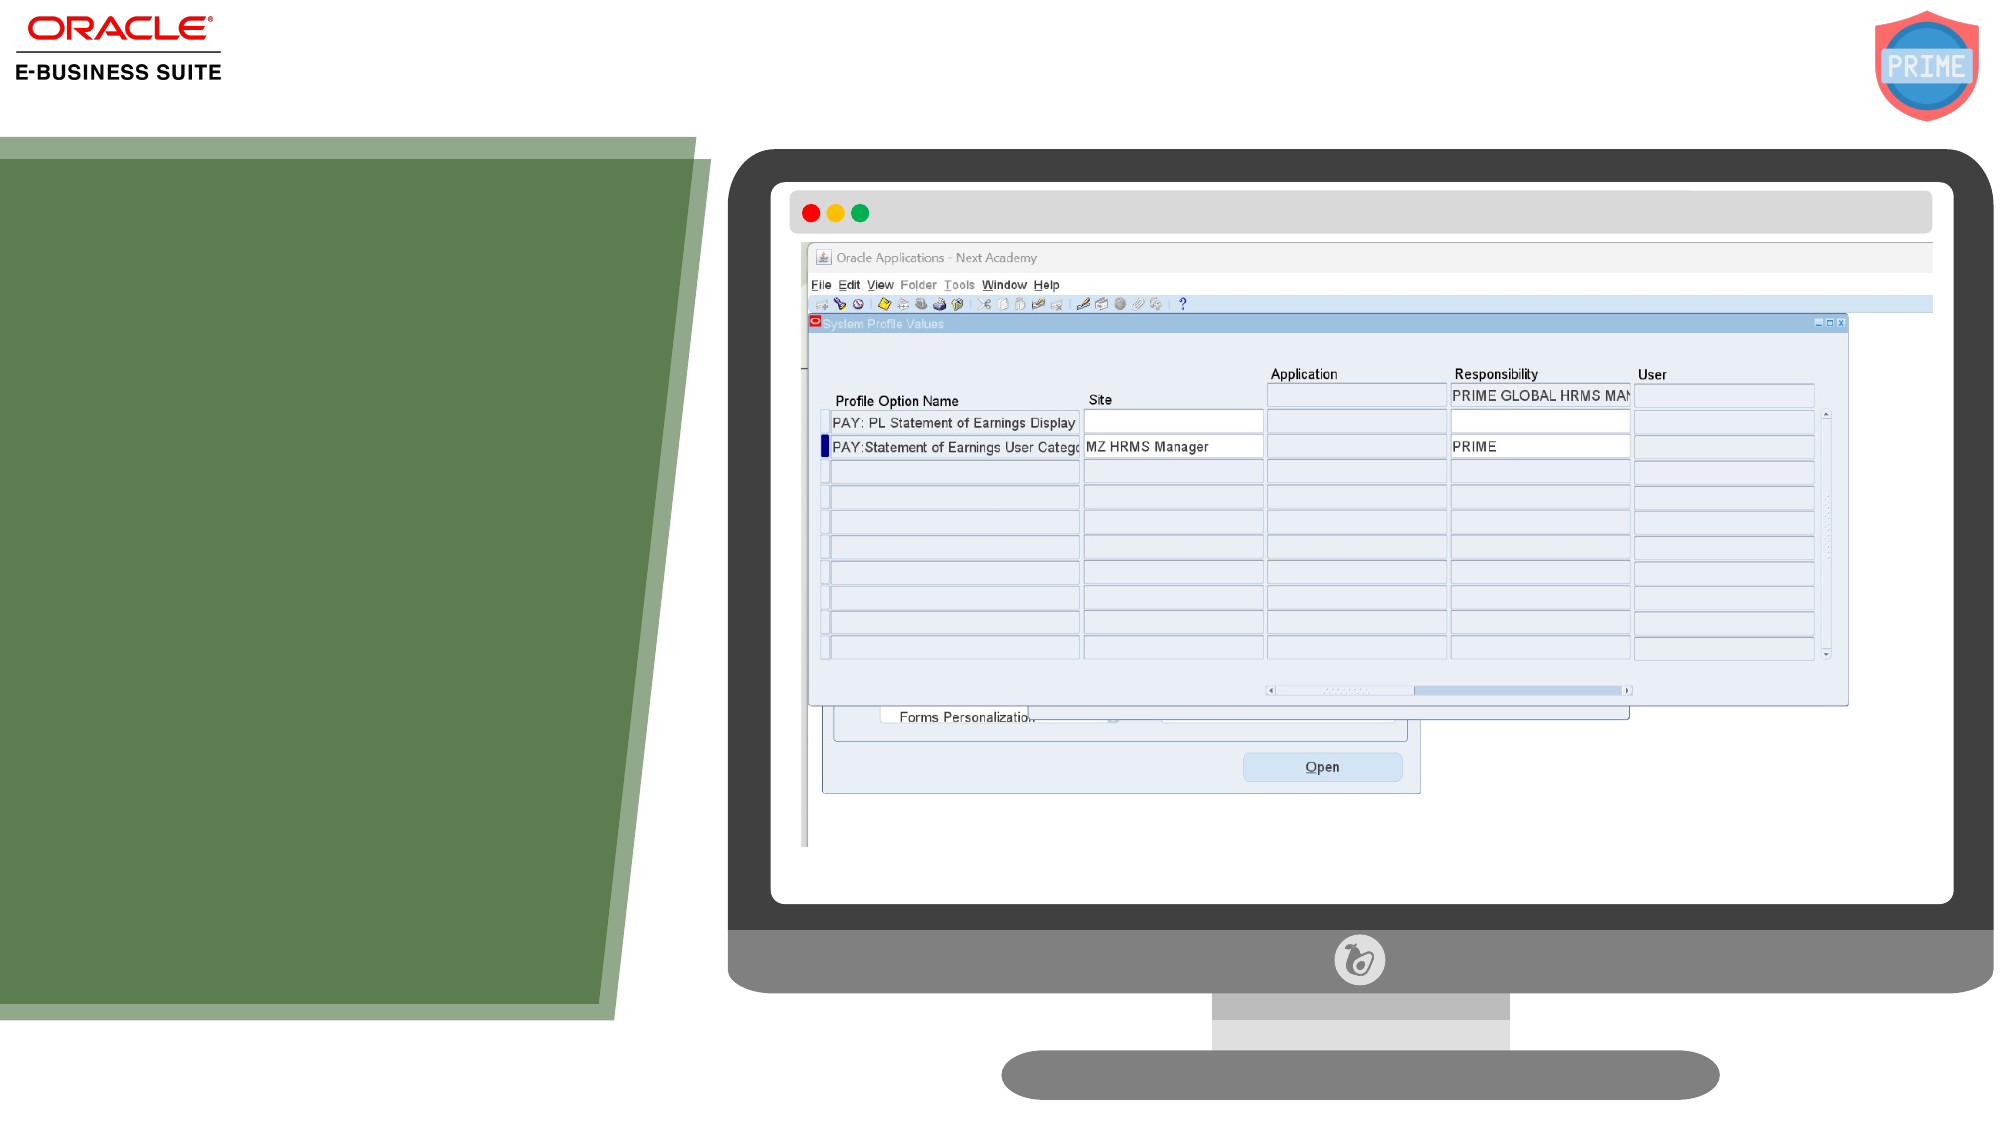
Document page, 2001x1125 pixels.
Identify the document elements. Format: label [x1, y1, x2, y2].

text_box [0, 136, 712, 1021]
picture [801, 241, 1933, 847]
text_box [727, 148, 1995, 1101]
picture [16, 15, 222, 81]
picture [1868, 7, 1986, 125]
